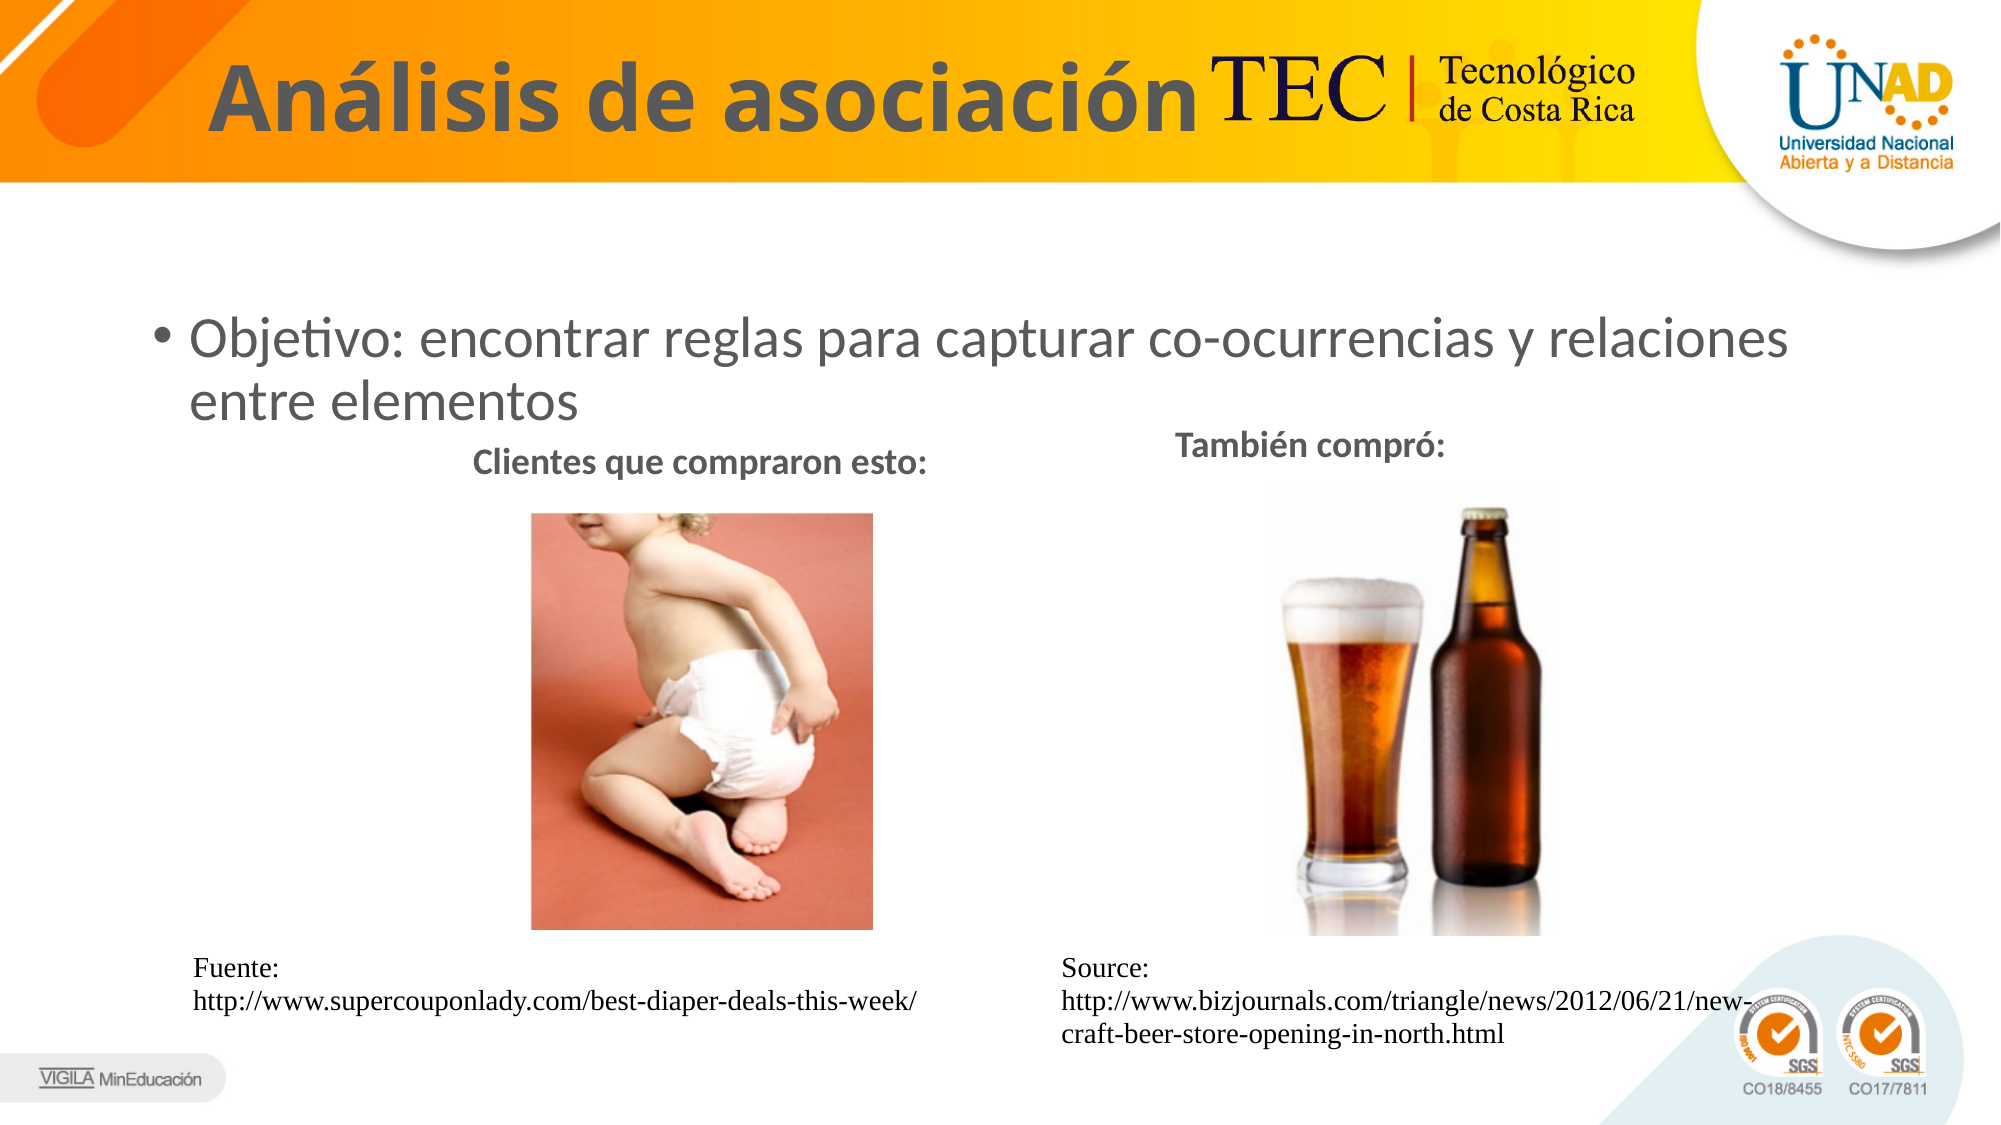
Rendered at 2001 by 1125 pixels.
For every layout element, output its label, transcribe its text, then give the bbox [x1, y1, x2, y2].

picture [1196, 0, 1649, 208]
list Objetivo: encontrar reglas para capturar co-ocurrencias y relaciones entre elementos [137, 299, 1863, 1014]
text_box Fuente: http://www.supercouponlady.com/best-diaper-deals-this-week/ [193, 955, 944, 1024]
text_box Clientes que compraron esto: [458, 430, 961, 490]
text_box Source: http://www.bizjournals.com/triangle/news/2012/06/21/new-craft-beer-store-opening-in-north.html [1061, 955, 1807, 1057]
text_box También compró: [1160, 412, 1663, 473]
picture [0, 0, 2001, 1125]
title Análisis de asociación [193, 0, 1919, 211]
